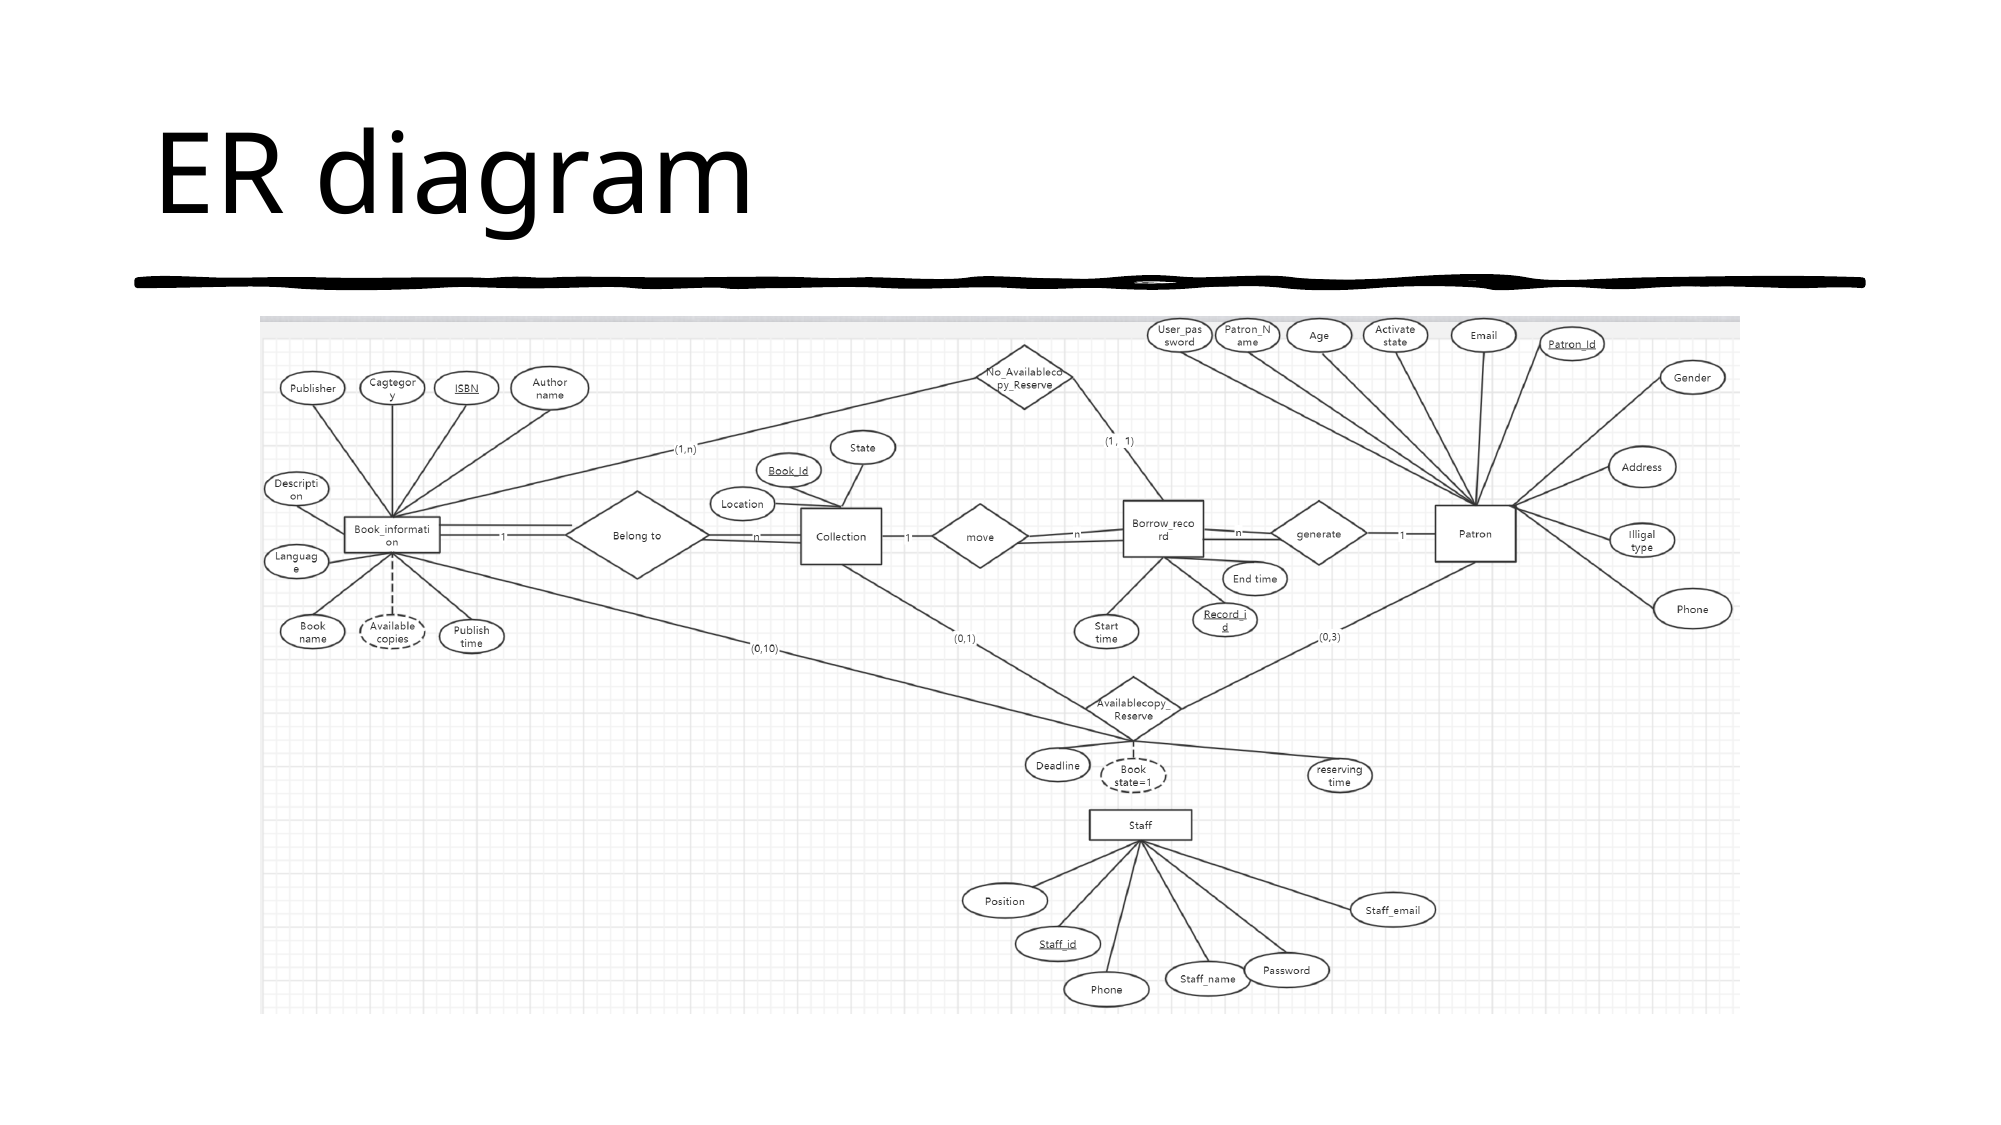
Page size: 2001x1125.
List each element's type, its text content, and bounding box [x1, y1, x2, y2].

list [259, 316, 1740, 1014]
title ER diagram [137, 59, 1863, 278]
